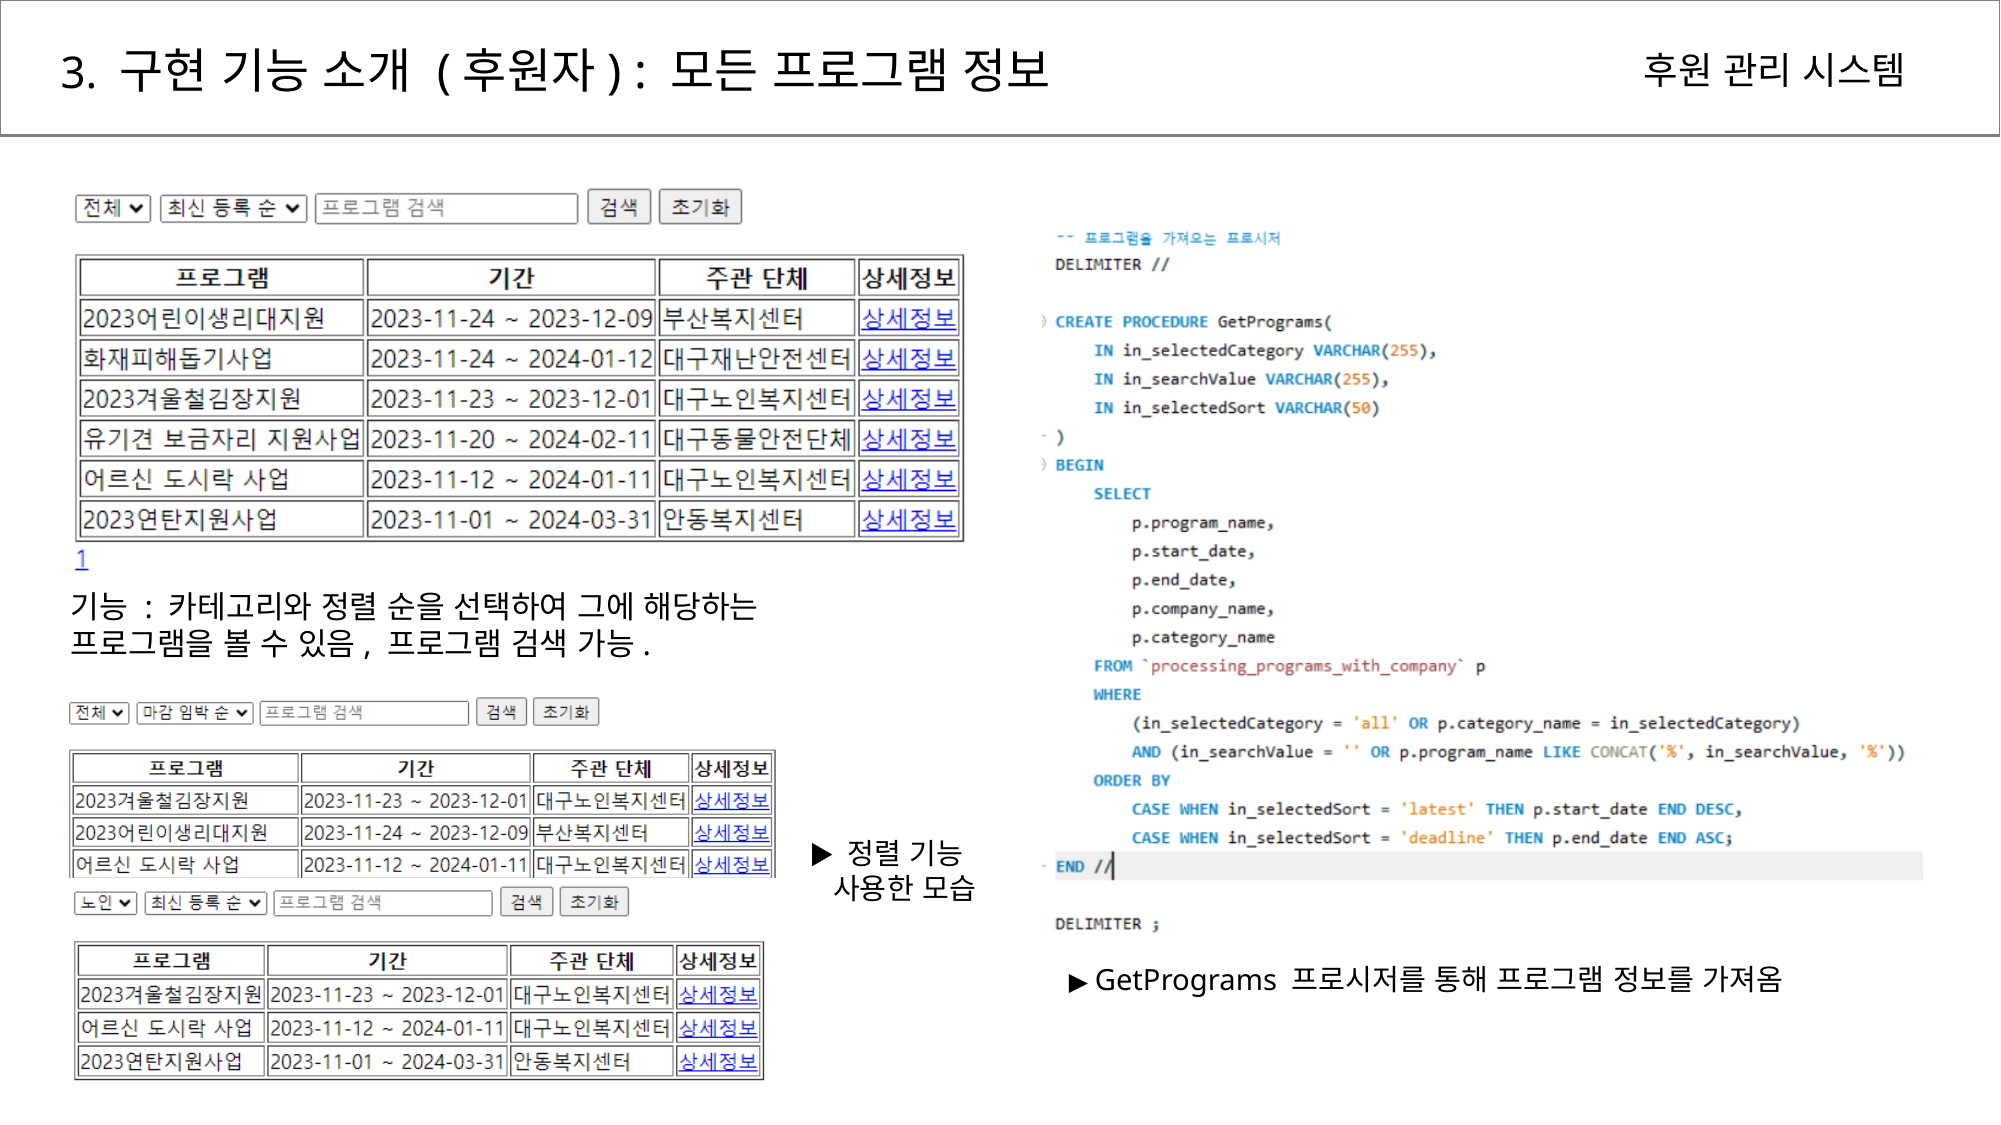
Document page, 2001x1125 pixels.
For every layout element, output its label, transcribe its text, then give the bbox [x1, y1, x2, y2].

text_box 기능 : 카테고리와 정렬 순을 선택하여 그에 해당하는 프로그램을 볼 수 있음, 프로그램 검색 가능. [55, 571, 925, 677]
text_box 3. 구현 기능 소개 (후원자) : 모든 프로그램 정보 [45, 25, 1358, 124]
picture [67, 695, 784, 1085]
picture [67, 165, 1001, 573]
text_box [0, 0, 2000, 136]
text_box 후원 관리 시스템 [1628, 16, 2000, 105]
picture [1042, 222, 1923, 949]
text_box ▶ GetPrograms 프로시저를 통해 프로그램 정보를 가져옴 [1053, 955, 1923, 975]
text_box ▶ 정렬 기능 사용한 모습 [794, 820, 1022, 862]
